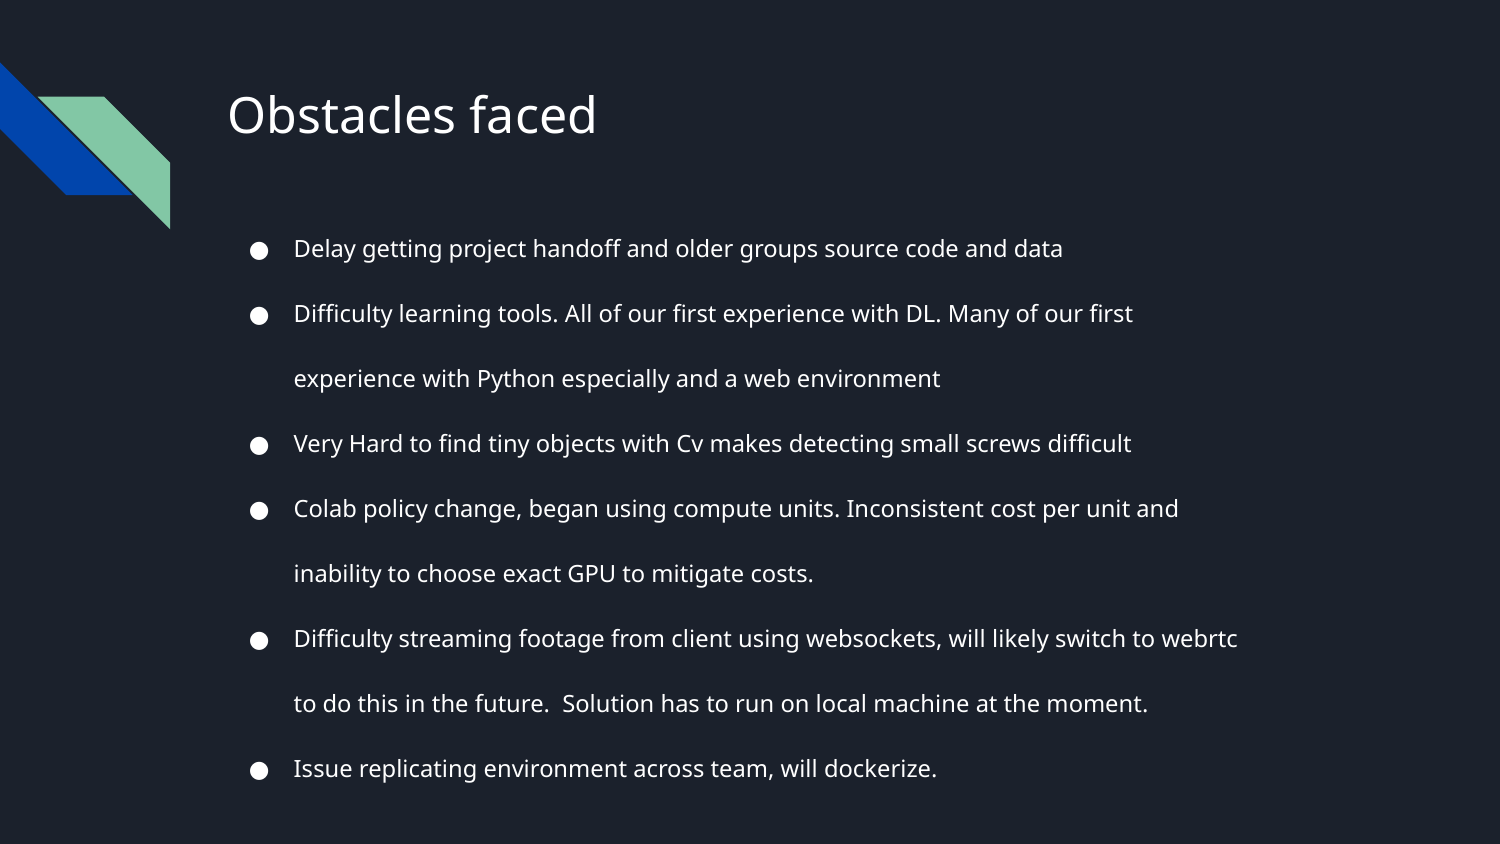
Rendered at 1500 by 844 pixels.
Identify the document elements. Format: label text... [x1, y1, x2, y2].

list Delay getting project handoff and older groups source code and data Difficulty learning tools. All of our first experience with DL. Many of our first experience with Python especially and a web environment Very Hard to find tiny objects with Cv makes detecting small screws difficult Colab policy change, began using compute units. Inconsistent cost per unit and inability to choose exact GPU to mitigate costs. Difficulty streaming footage from client using websockets, will likely switch to webrtc to do this in the future. Solution has to run on local machine at the moment. Issue replicating environment across team, will dockerize. [212, 184, 1257, 806]
title Obstacles faced [212, 64, 1368, 215]
